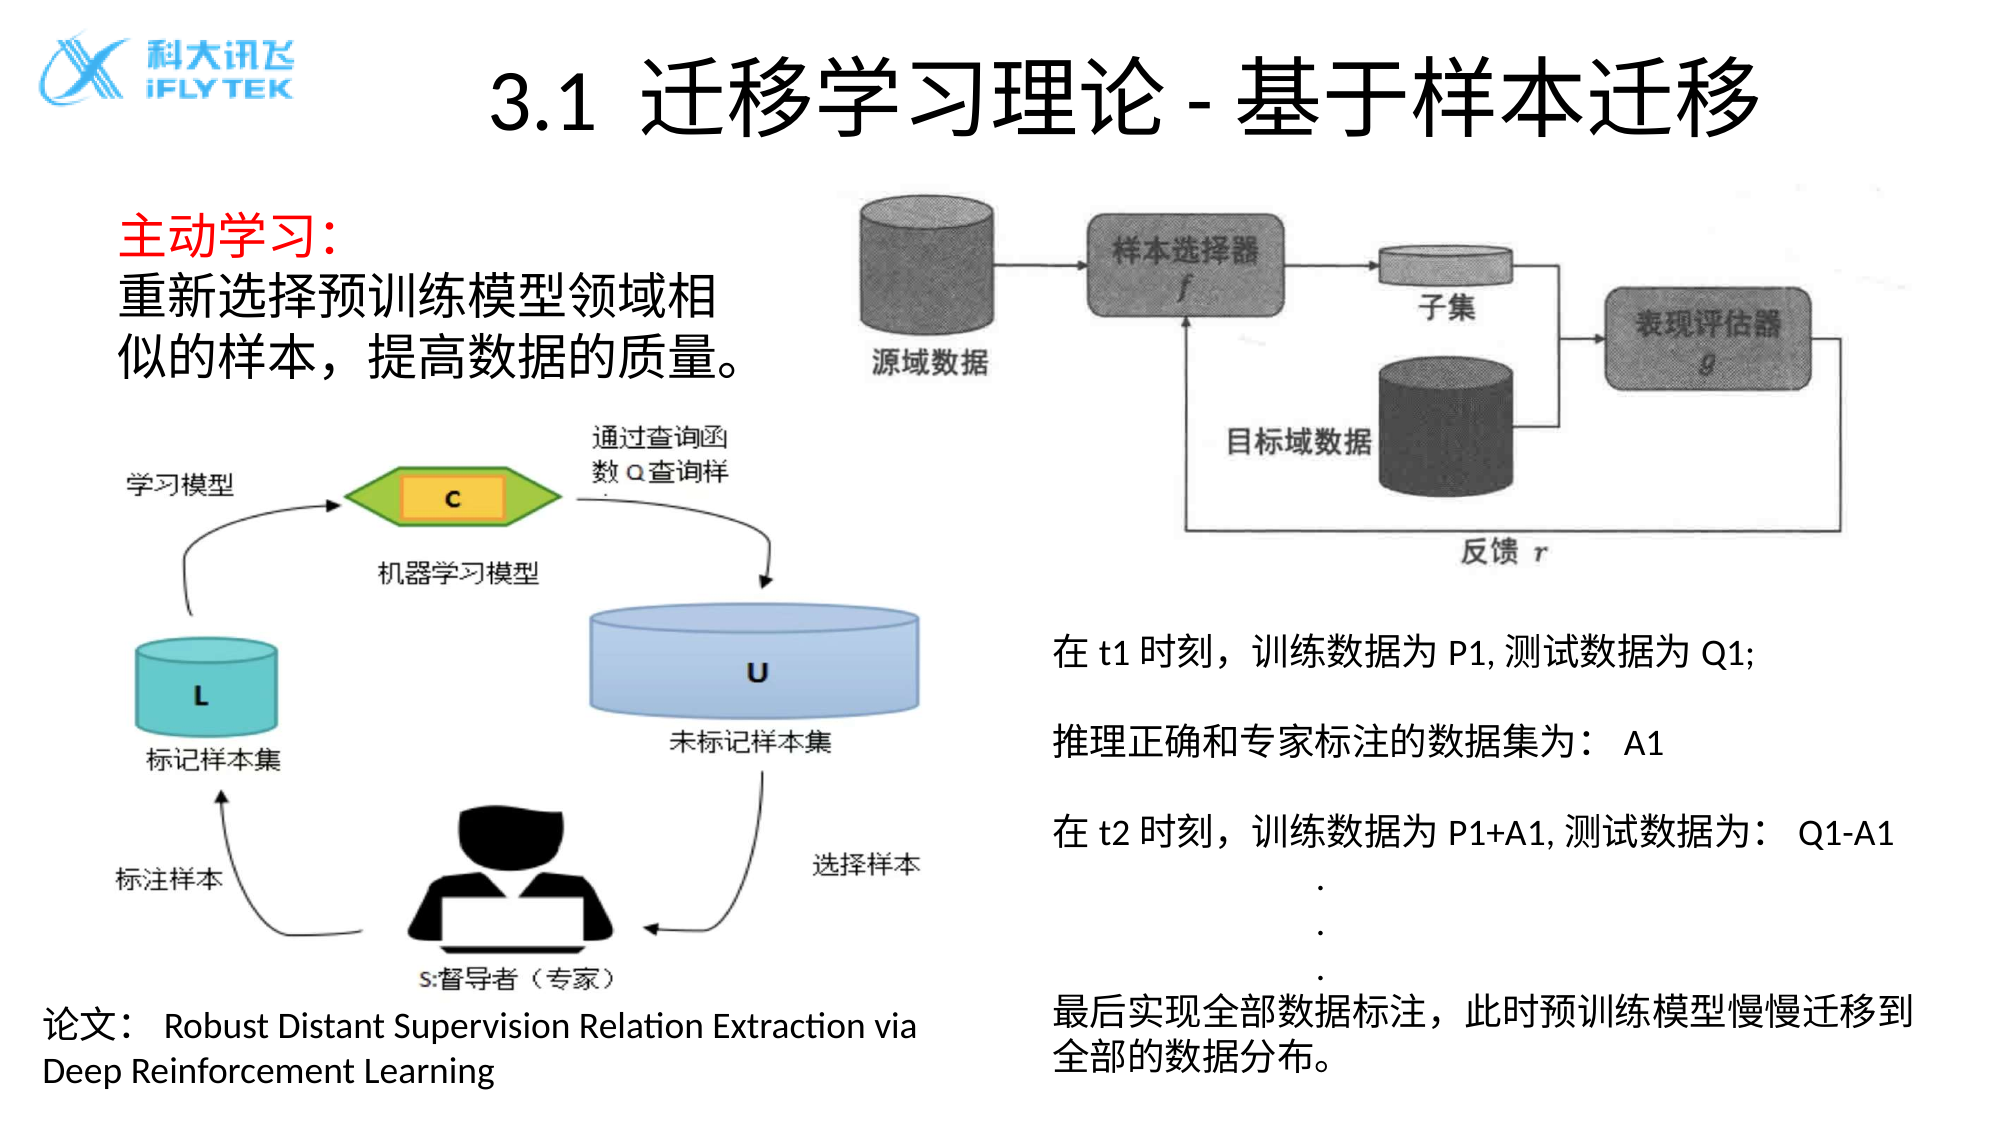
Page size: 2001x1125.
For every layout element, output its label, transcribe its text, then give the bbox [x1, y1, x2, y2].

picture [101, 393, 966, 1036]
text_box 主动学习： 重新选择预训练模型领域相似的样本，提高数据的质量。 [102, 197, 770, 345]
picture [0, 0, 410, 163]
text_box 论文：Robust Distant Supervision Relation Extraction via Deep Reinforcement Learning [27, 993, 1001, 1099]
title 3.1 迁移学习理论-基于样本迁移 [472, 42, 1832, 163]
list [820, 161, 1913, 587]
text_box 在t1时刻，训练数据为P1,测试数据为Q1; 推理正确和专家标注的数据集为：A1 在t2时刻，训练数据为P1+A1,测试数据为：Q1-A1 . . . 最后实现全部数据标注，此时预训练模型慢慢迁移到全部的数据分布。 [1037, 621, 1953, 1113]
